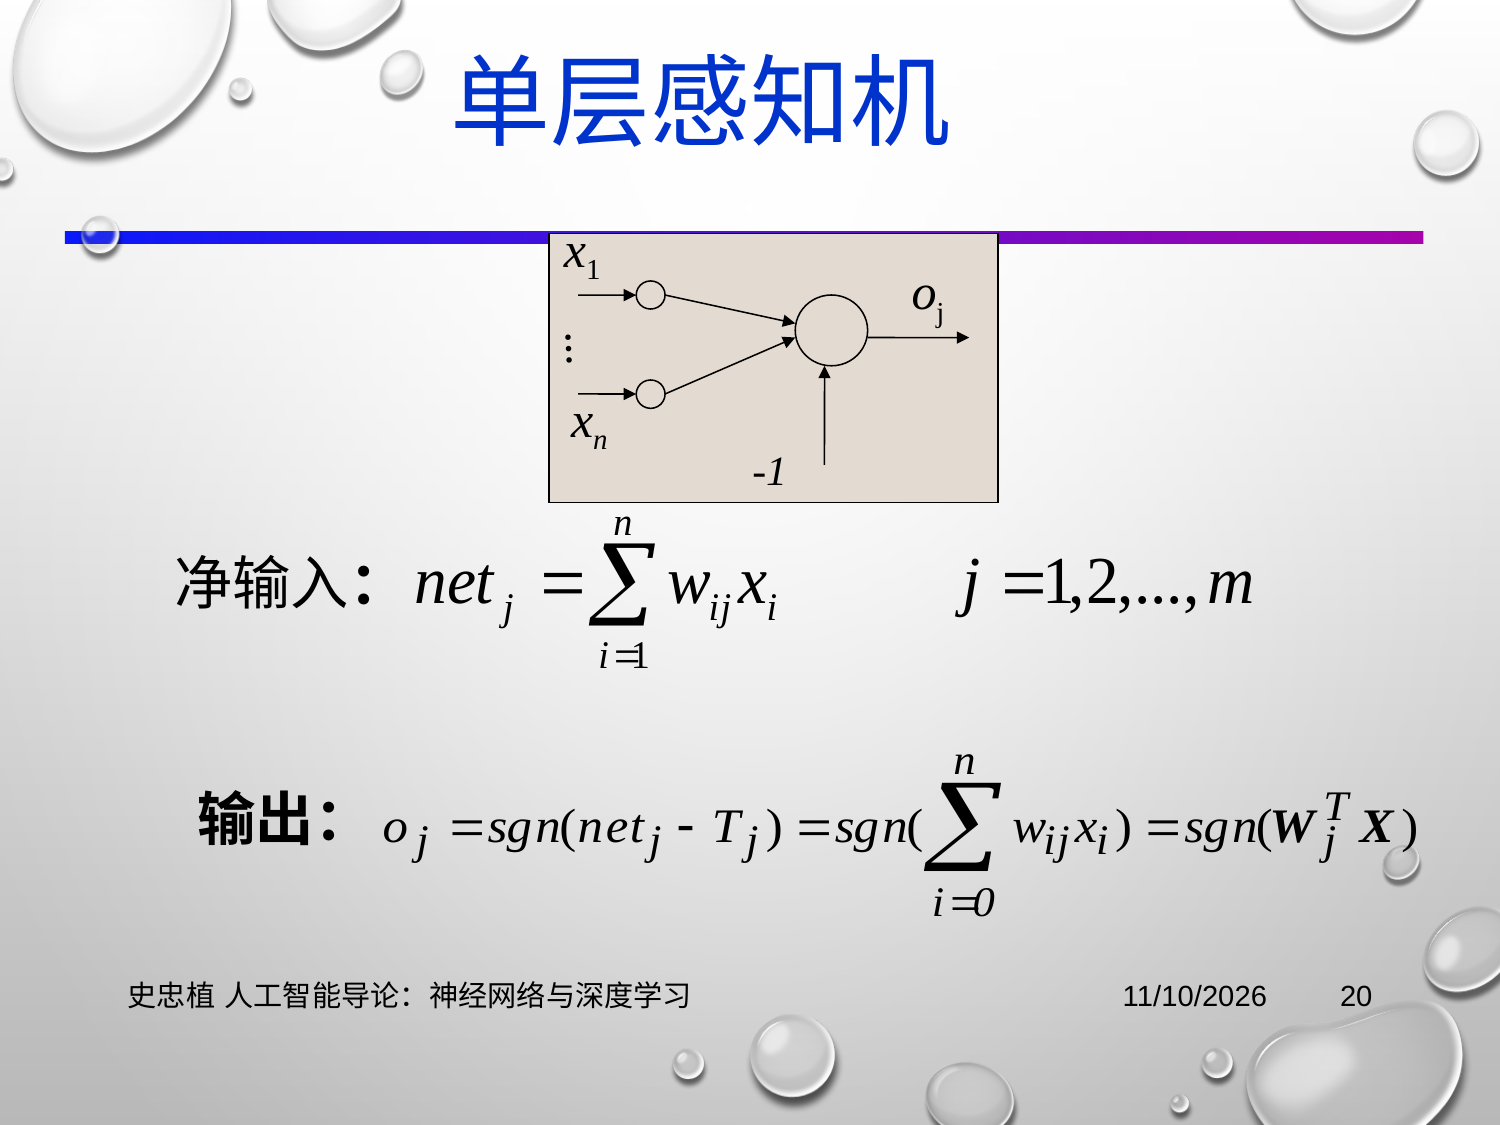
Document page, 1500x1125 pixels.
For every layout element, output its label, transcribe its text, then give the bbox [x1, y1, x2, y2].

picture [0, 0, 1500, 1125]
title 单层感知机 [82, 0, 1320, 213]
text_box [548, 209, 999, 503]
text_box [404, 491, 1267, 683]
footer 史忠植 人工智能导论：神经网络与深度学习 [112, 965, 934, 1025]
slide_number 20 [1293, 965, 1388, 1025]
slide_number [944, 965, 1283, 1025]
text_box 净输入： [159, 538, 398, 624]
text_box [371, 727, 1435, 933]
text_box 输出： [183, 774, 365, 860]
